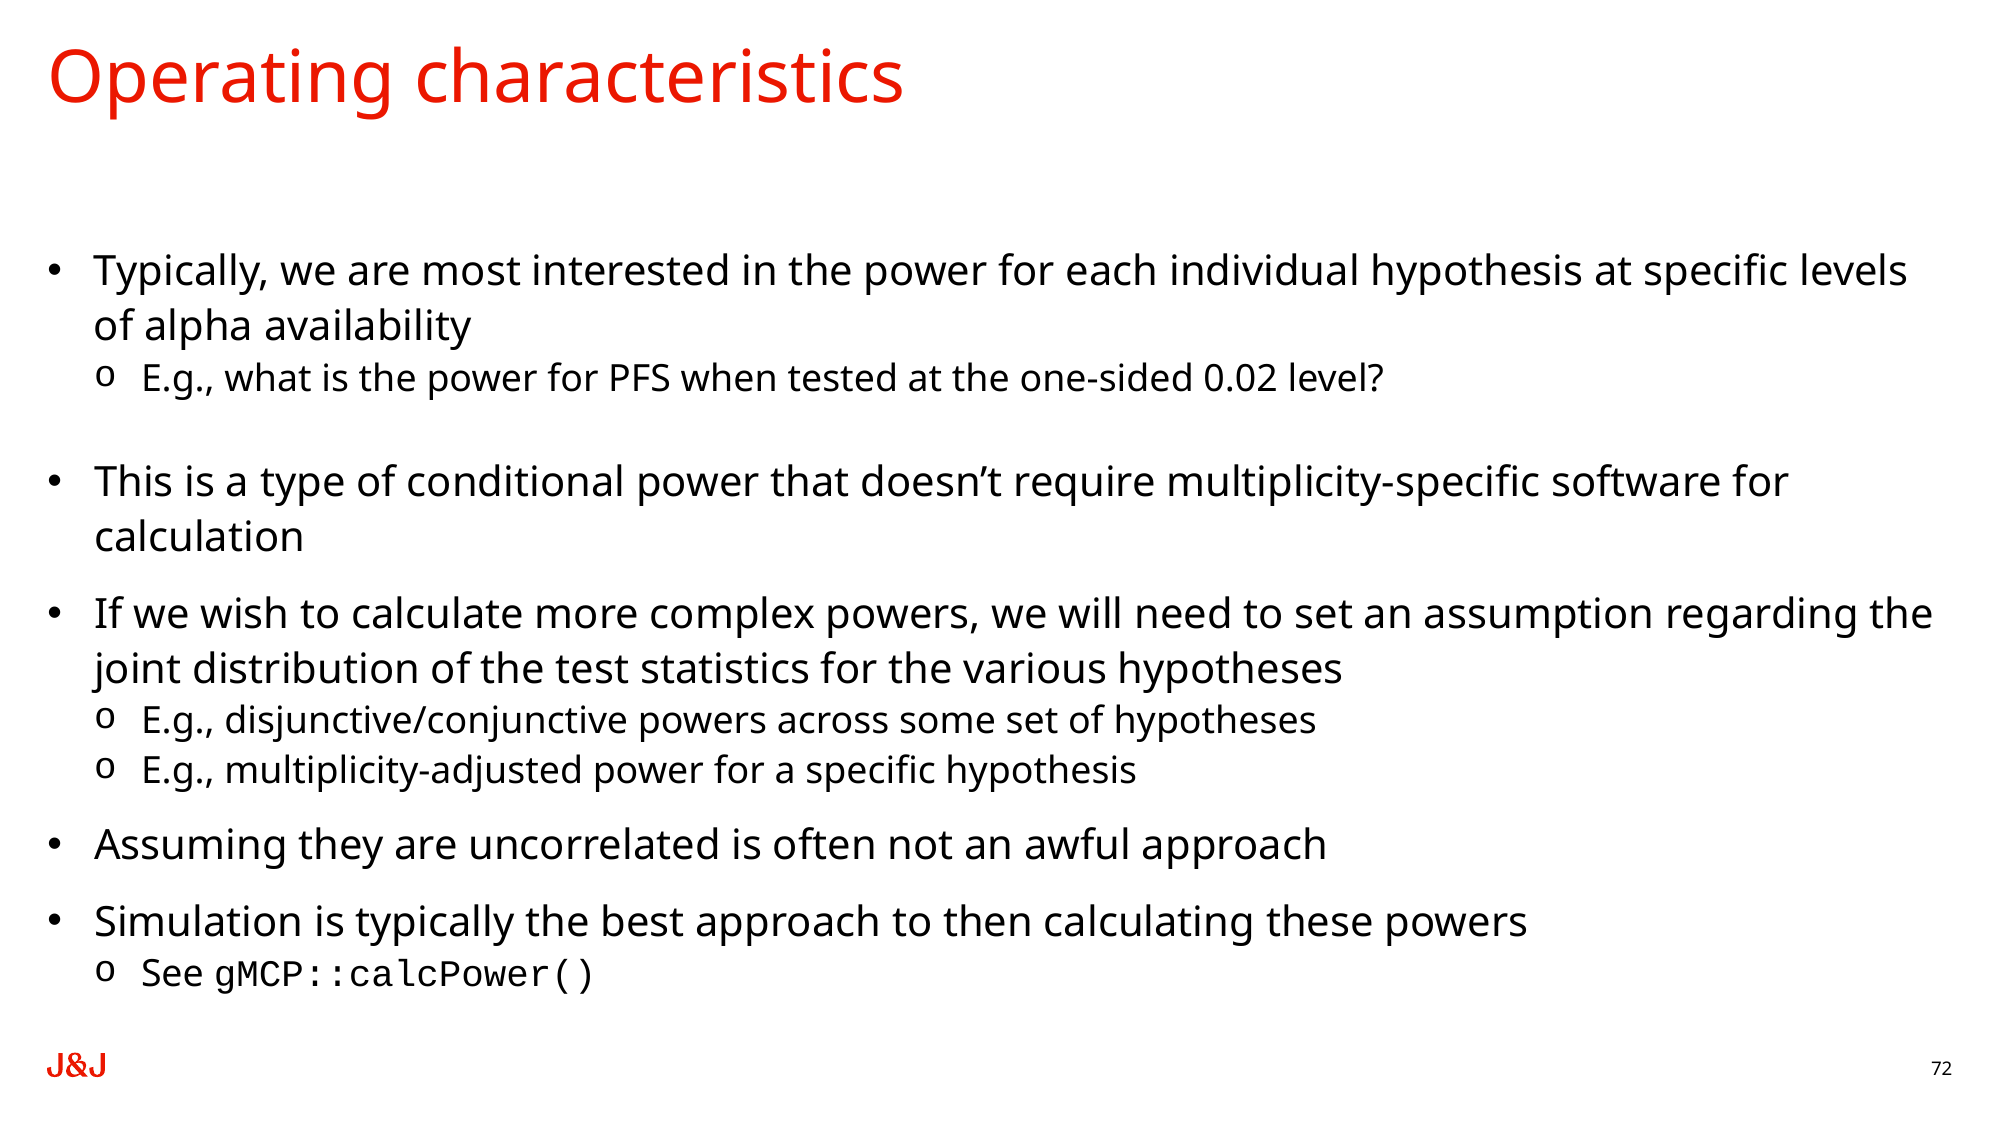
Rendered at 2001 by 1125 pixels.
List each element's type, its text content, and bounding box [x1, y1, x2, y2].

slide_number 72 [1899, 1055, 1953, 1081]
title Operating characteristics [47, 43, 1952, 120]
list Typically, we are most interested in the power for each individual hypothesis at specific levels of alpha availability E.g., what is the power for PFS when tested at the one-sided 0.02 level? This is a type of conditional power that doesn’t require multiplicity-specific software for calculation If we wish to calculate more complex powers, we will need to set an assumption regarding the joint distribution of the test statistics for the various hypotheses E.g., disjunctive/conjunctive powers across some set of hypotheses E.g., multiplicity-adjusted power for a specific hypothesis Assuming they are uncorrelated is often not an awful approach Simulation is typically the best approach to then calculating these powers See gMCP::calcPower() [47, 239, 1952, 887]
